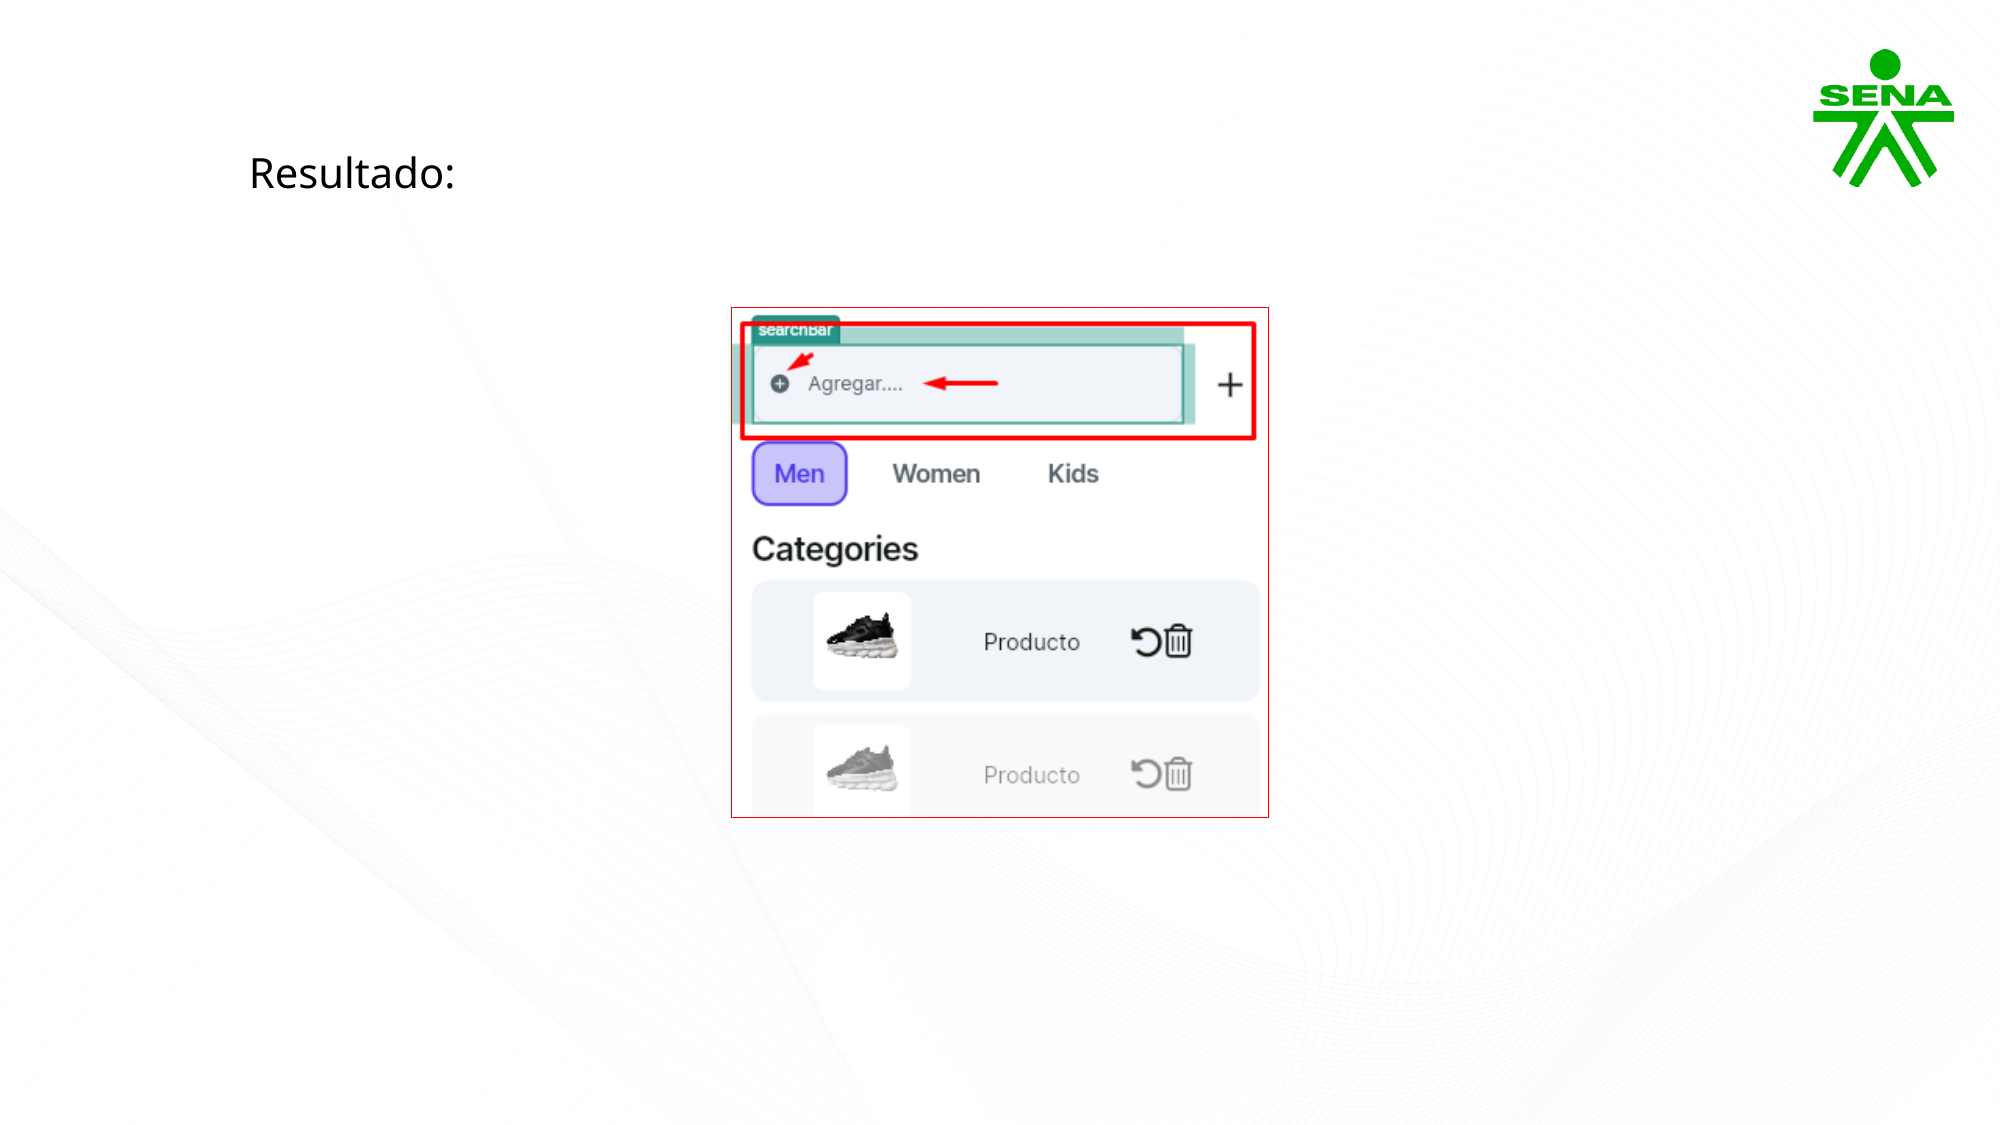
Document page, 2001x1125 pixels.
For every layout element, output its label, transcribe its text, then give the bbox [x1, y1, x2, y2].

text_box Resultado: [234, 138, 1903, 204]
picture [0, 0, 2000, 1125]
